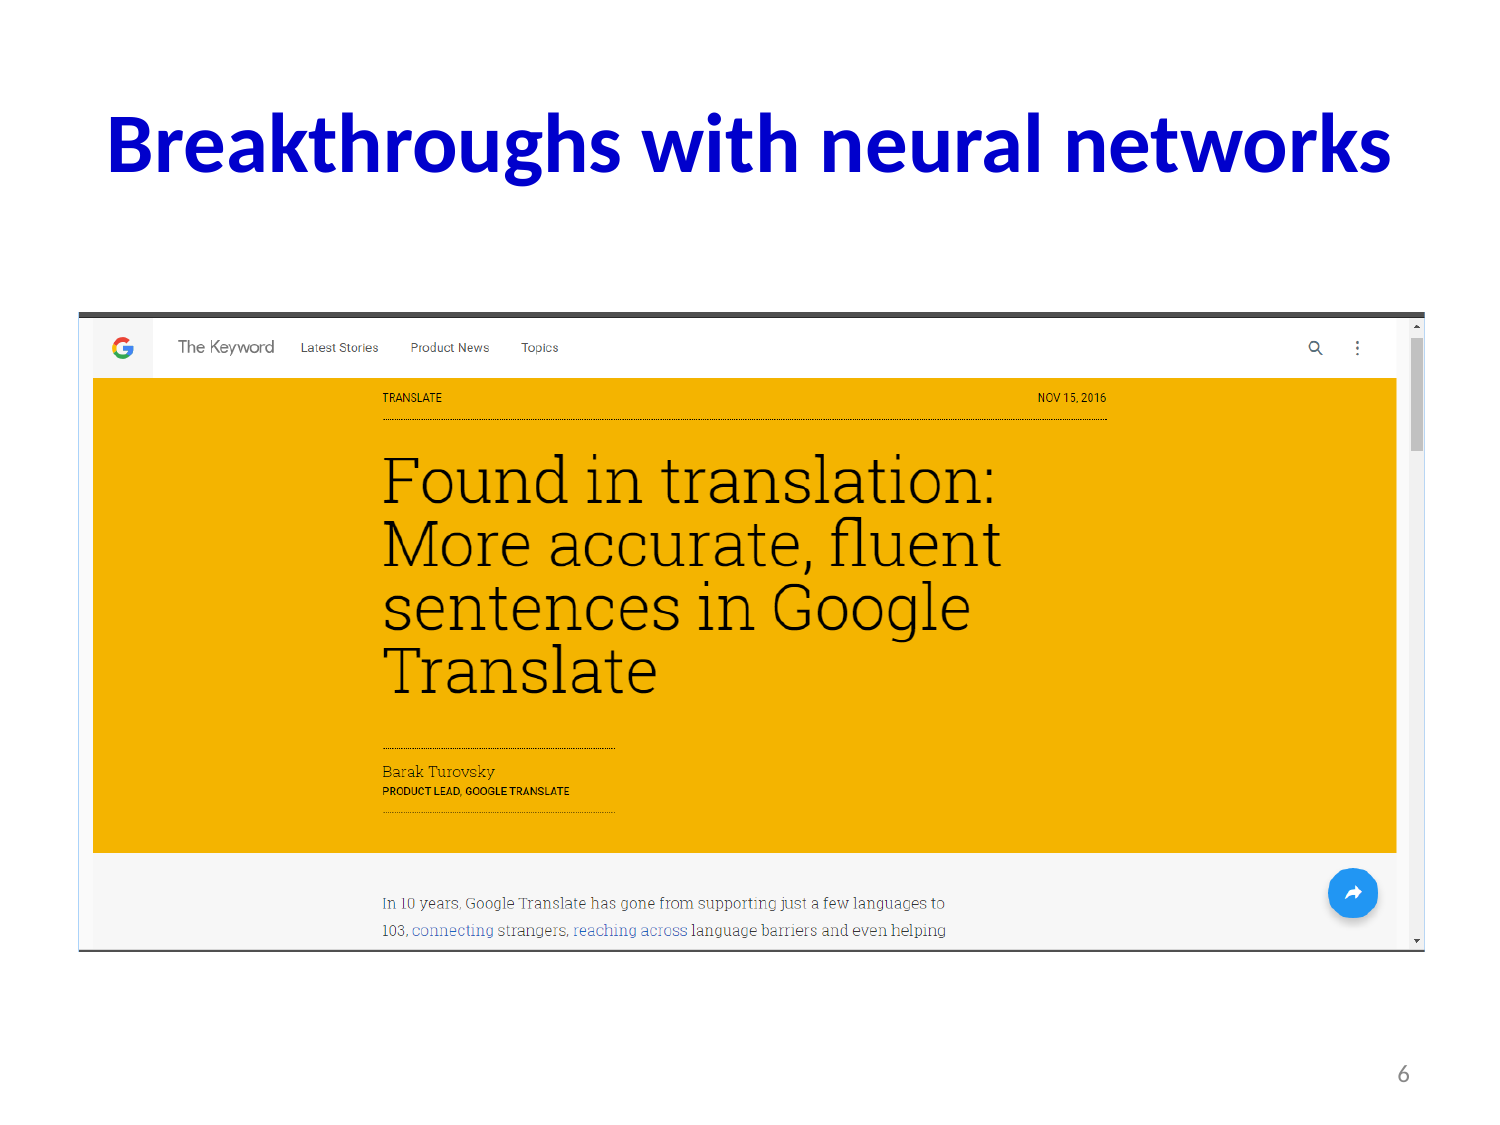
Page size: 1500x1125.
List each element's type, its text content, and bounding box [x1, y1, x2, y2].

picture [78, 312, 1426, 953]
text_box Breakthroughs with neural networks [74, 45, 1425, 233]
slide_number 6 [1074, 1042, 1425, 1103]
